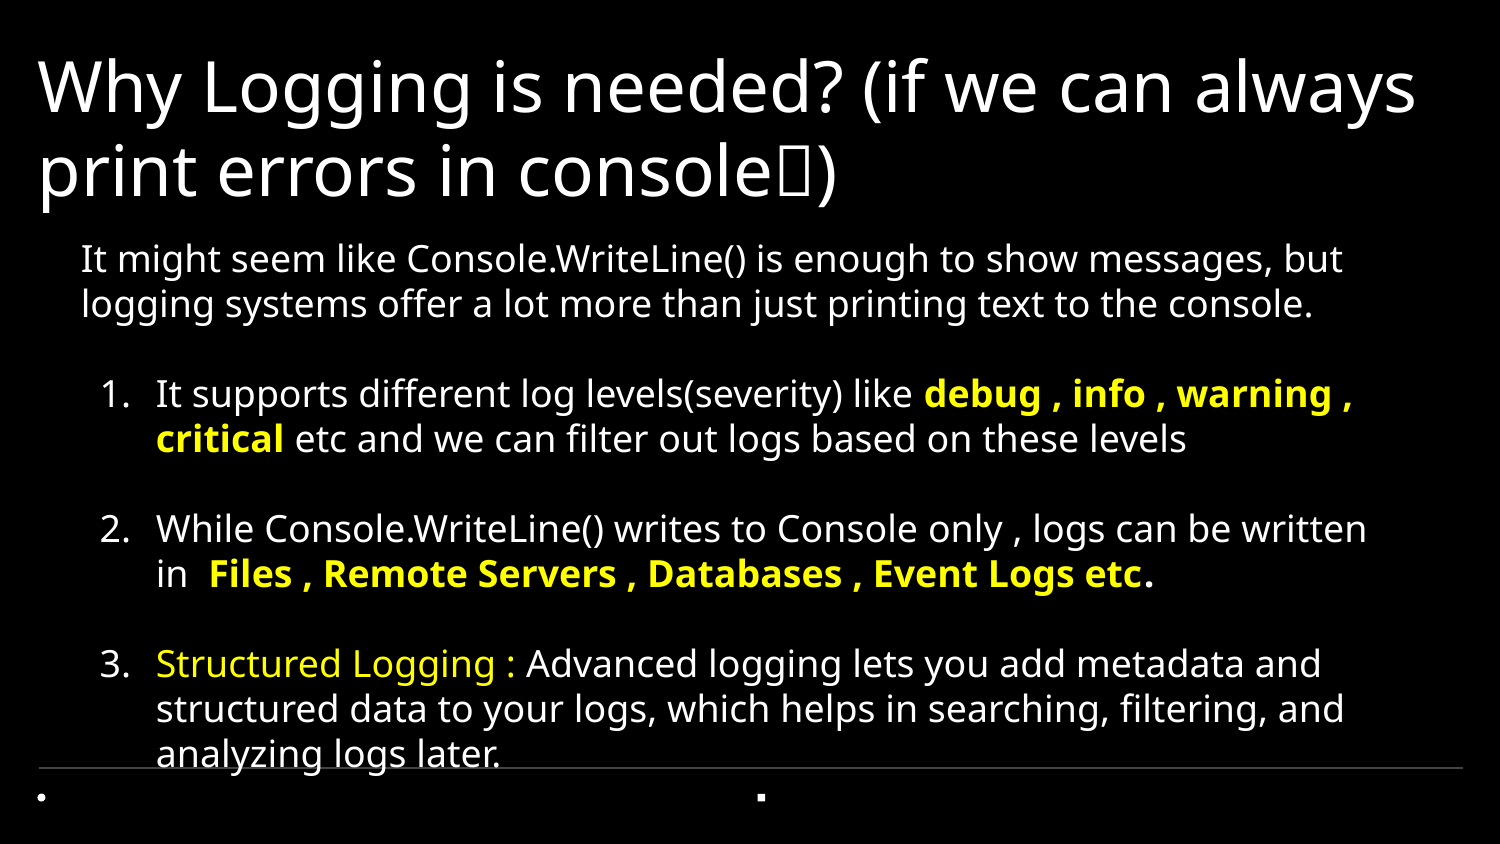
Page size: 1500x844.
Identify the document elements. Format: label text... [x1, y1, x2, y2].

text_box It might seem like Console.WriteLine() is enough to show messages, but logging systems offer a lot more than just printing text to the console. It supports different log levels(severity) like debug , info , warning , critical etc and we can filter out logs based on these levels While Console.WriteLine() writes to Console only , logs can be written in Files , Remote Servers , Databases , Event Logs etc. Structured Logging : Advanced logging lets you add metadata and structured data to your logs, which helps in searching, filtering, and analyzing logs later. [65, 220, 1407, 832]
title Why Logging is needed? (if we can always print errors in console🧐) [37, 37, 1477, 212]
